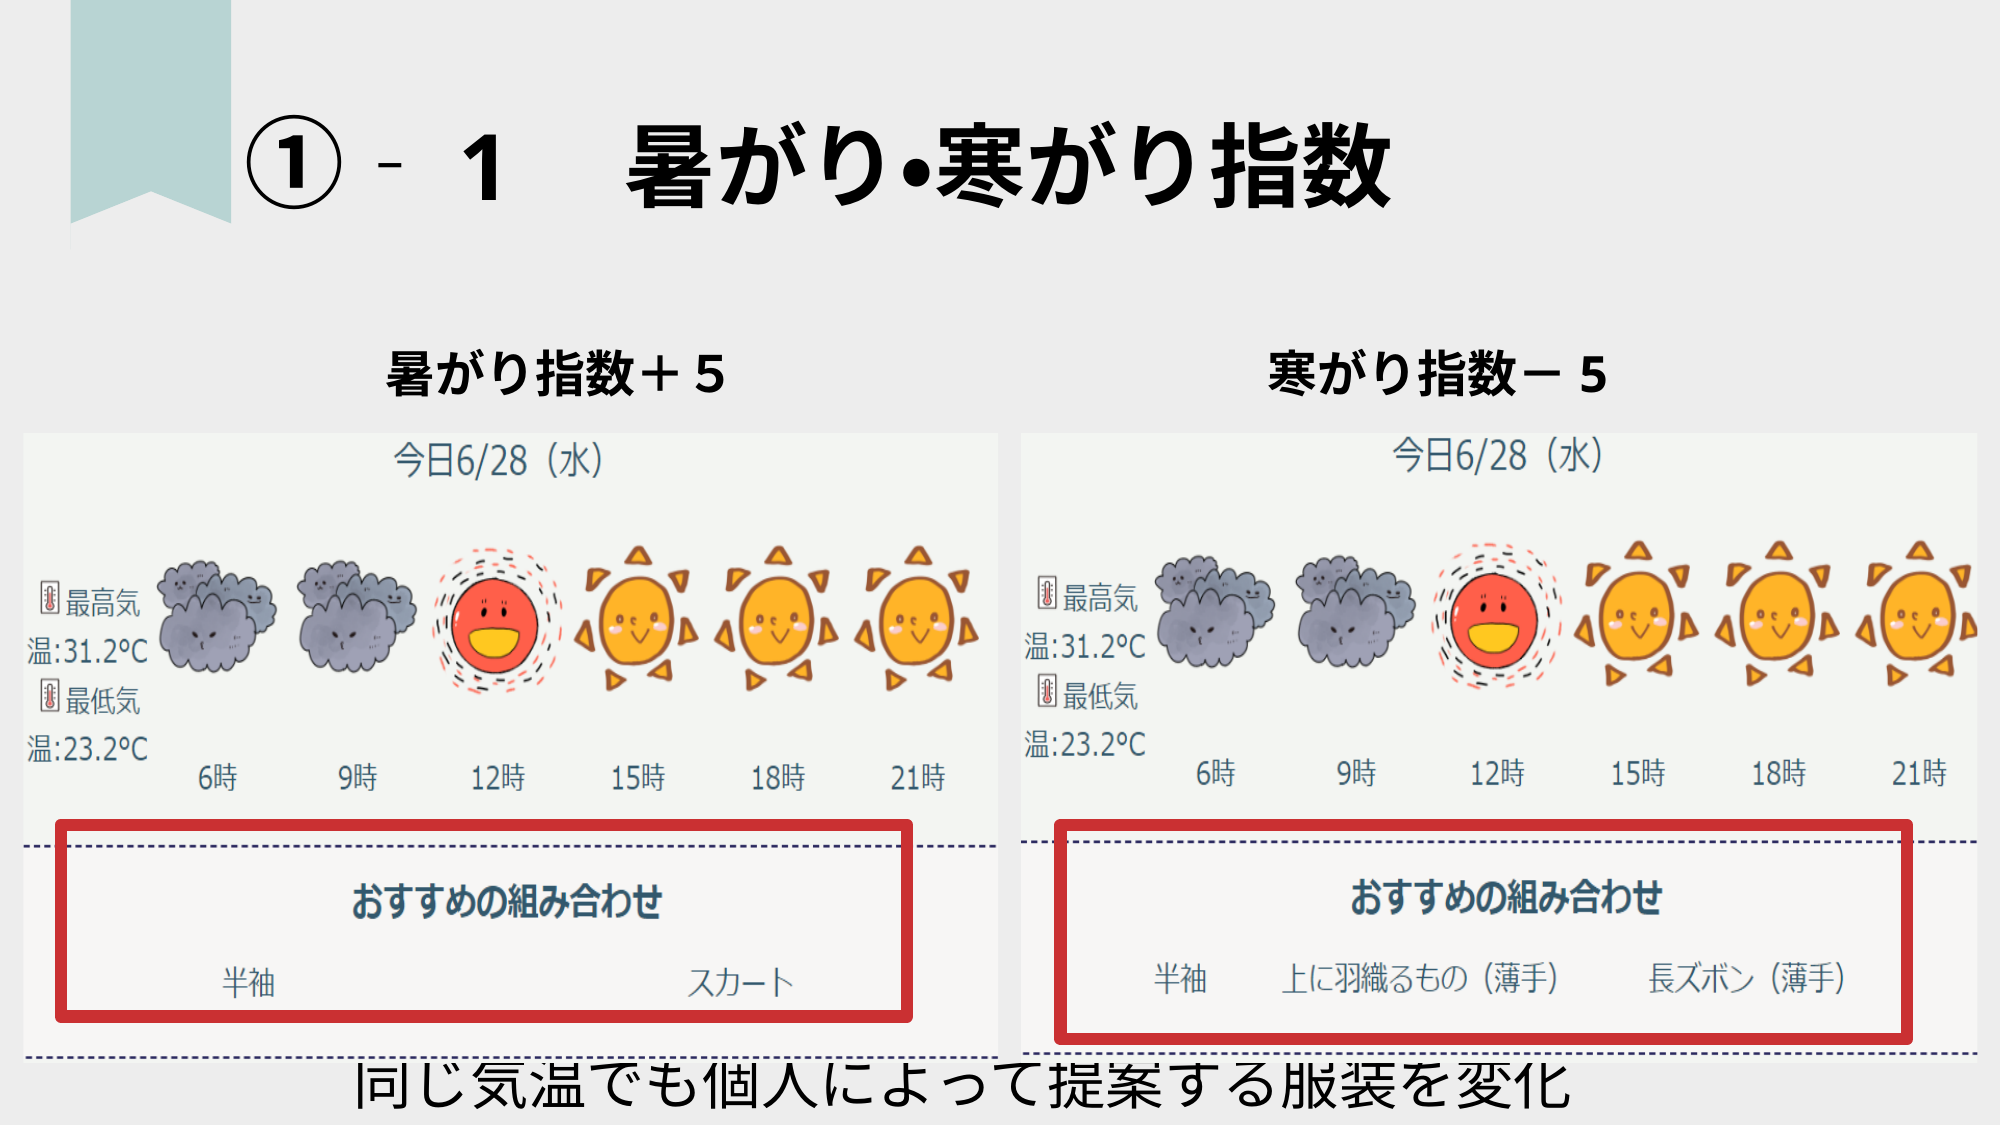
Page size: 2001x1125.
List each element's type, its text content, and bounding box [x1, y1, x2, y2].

list 寒がり指数－5 [1012, 275, 1863, 411]
picture [1021, 433, 1978, 1063]
list 暑がり指数＋５ [137, 275, 984, 411]
picture [23, 433, 999, 1063]
title ①‐1 暑がり・寒がり指数 [137, 59, 1863, 278]
text_box 同じ気温でも個人によって提案する服装を変化 [338, 1039, 1662, 1124]
text_box [70, 0, 232, 250]
